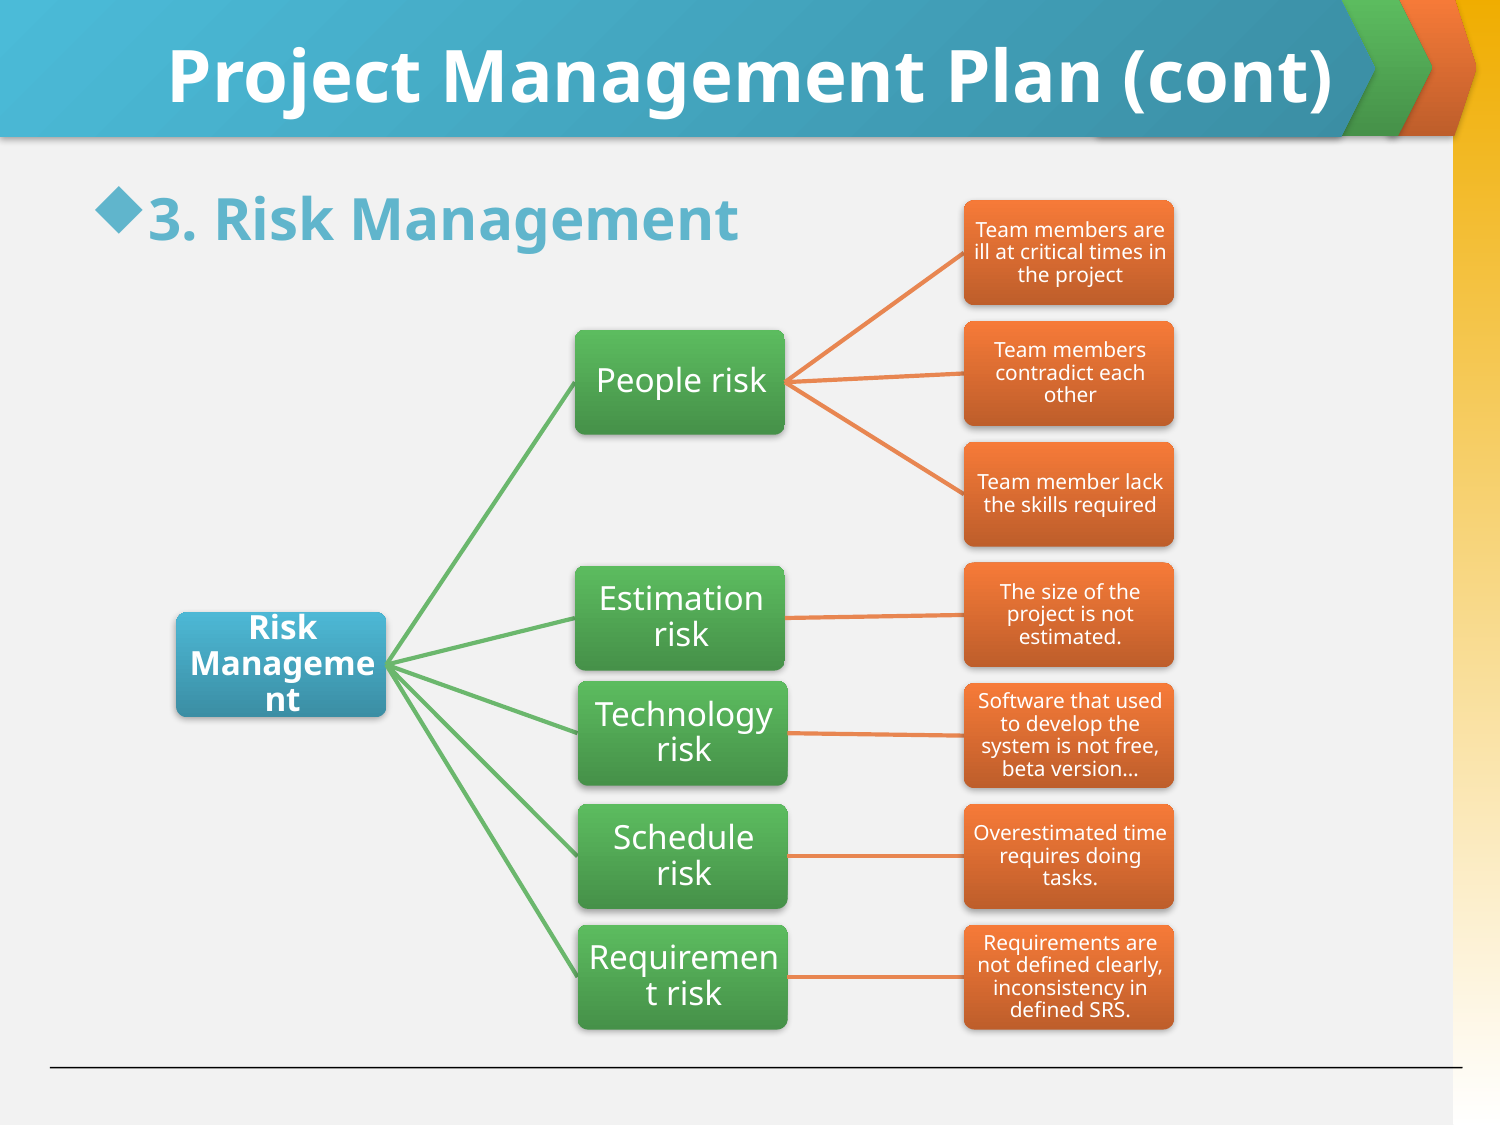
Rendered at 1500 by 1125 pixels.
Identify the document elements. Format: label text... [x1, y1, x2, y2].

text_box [99, 199, 1451, 1031]
title Project Management Plan (cont) [75, 21, 1425, 125]
list 3. Risk Management [74, 174, 1426, 1006]
